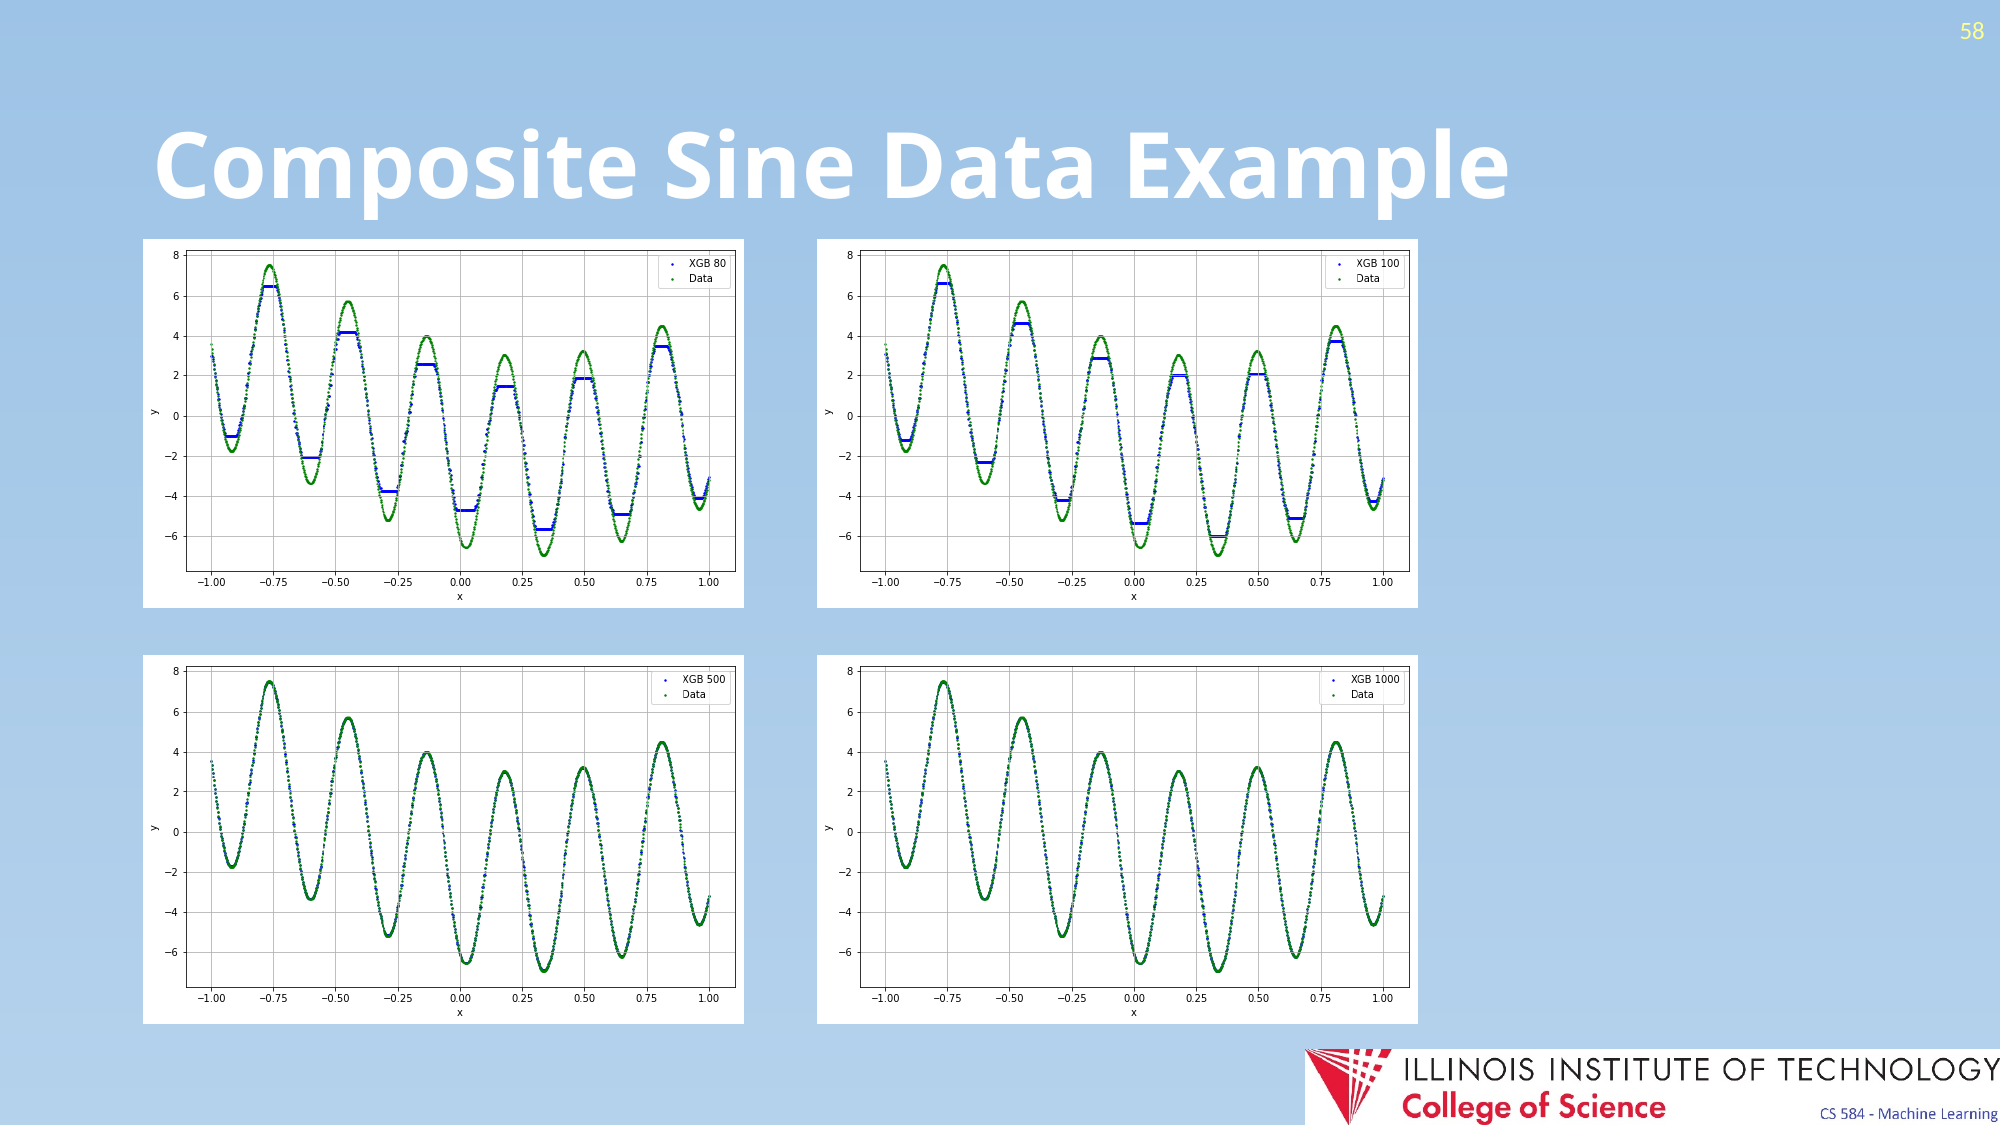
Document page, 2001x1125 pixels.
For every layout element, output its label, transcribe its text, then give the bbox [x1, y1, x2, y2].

picture [143, 655, 744, 1024]
picture [143, 239, 744, 608]
picture [1305, 1049, 2000, 1125]
slide_number 58 [1550, 0, 2000, 60]
picture [817, 655, 1418, 1024]
picture [817, 239, 1418, 608]
title Composite Sine Data Example [137, 59, 1863, 278]
